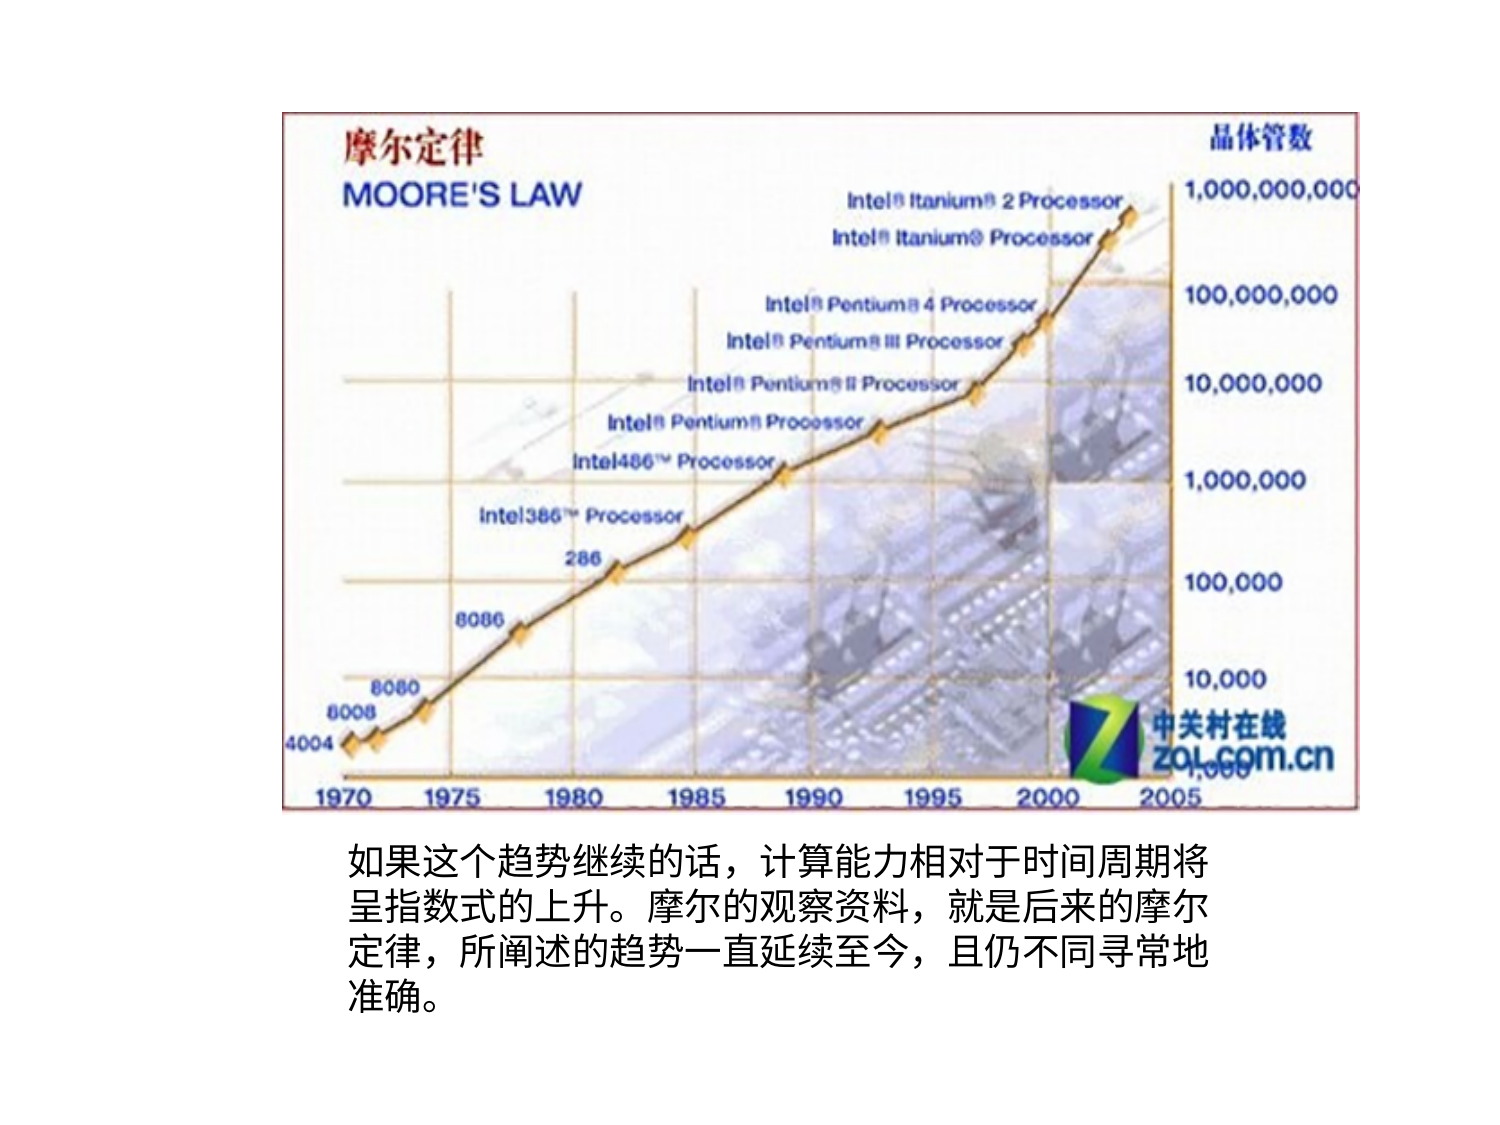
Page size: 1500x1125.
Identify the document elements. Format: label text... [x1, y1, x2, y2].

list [282, 112, 1360, 815]
text_box 如果这个趋势继续的话，计算能力相对于时间周期将呈指数式的上升。摩尔的观察资料，就是后来的摩尔定律，所阐述的趋势一直延续至今，且仍不同寻常地准确。 [332, 830, 1249, 1026]
